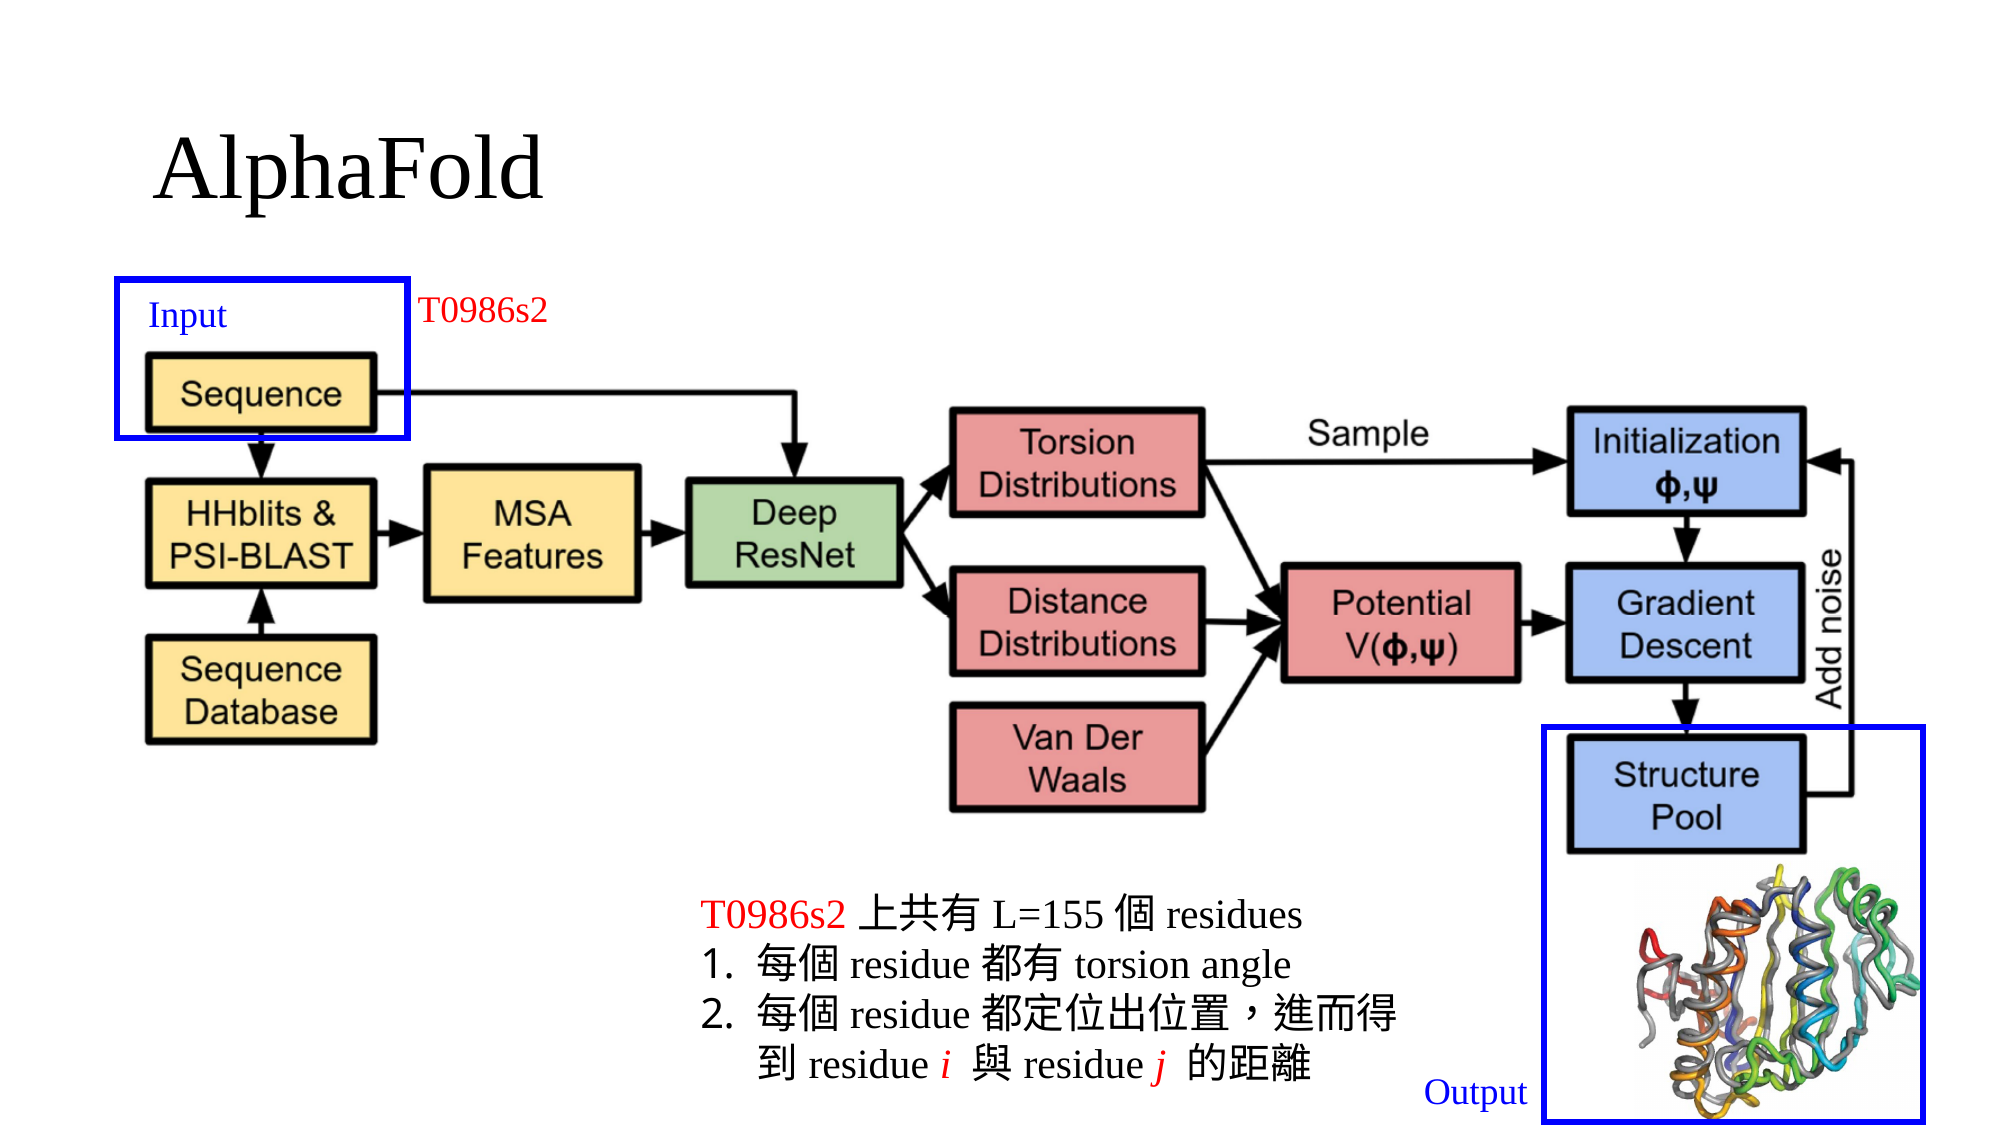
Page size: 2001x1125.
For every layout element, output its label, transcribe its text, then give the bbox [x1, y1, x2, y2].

title AlphaFold [137, 59, 1863, 278]
picture [1634, 860, 1924, 1121]
text_box T0986s2 [402, 277, 564, 337]
text_box Output [1409, 1059, 1543, 1120]
text_box [1543, 865, 1924, 1123]
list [137, 340, 1863, 865]
text_box [1863, 726, 1924, 860]
text_box [116, 278, 409, 439]
